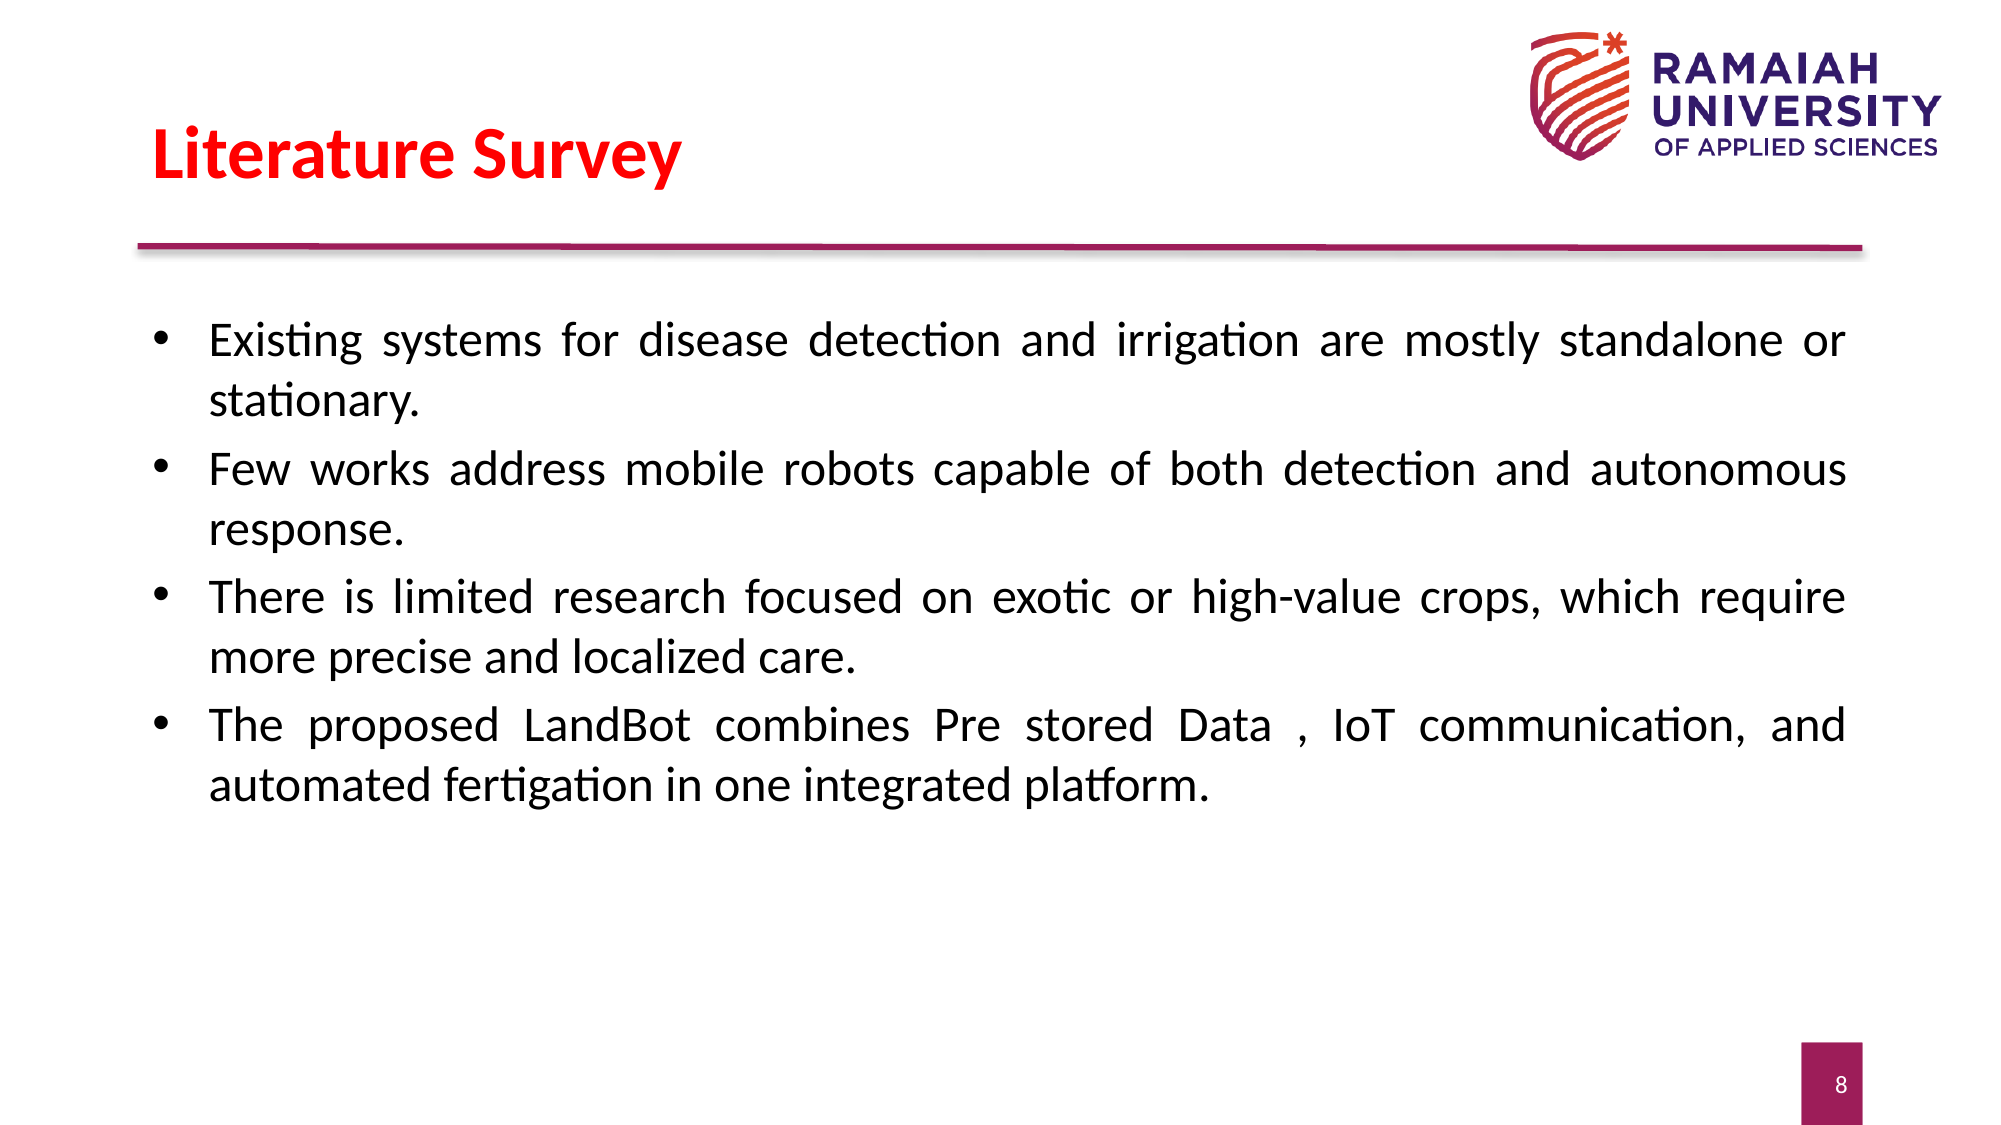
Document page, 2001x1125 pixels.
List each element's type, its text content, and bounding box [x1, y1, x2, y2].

list Existing systems for disease detection and irrigation are mostly standalone or stationary. Few works address mobile robots capable of both detection and autonomous response. There is limited research focused on exotic or high-value crops, which require more precise and localized care. The proposed LandBot combines Pre stored Data , IoT communication, and automated fertigation in one integrated platform. [137, 299, 1863, 1014]
picture [1512, 21, 1976, 169]
title Literature Survey [137, 59, 1497, 248]
